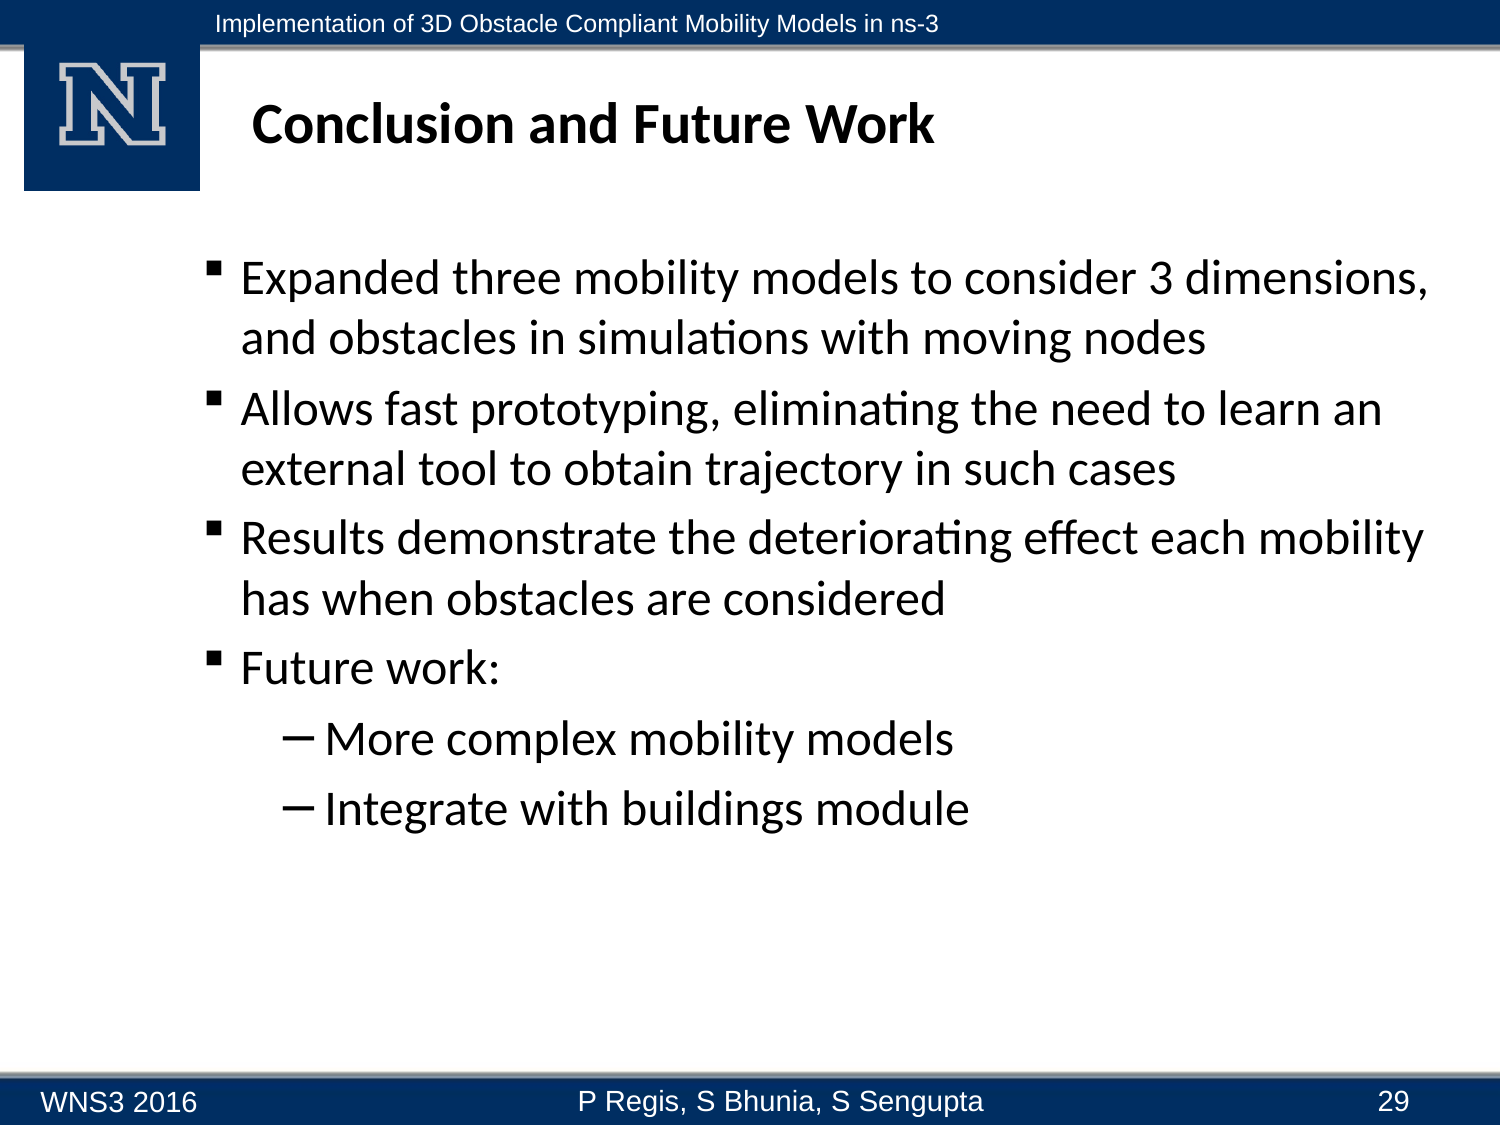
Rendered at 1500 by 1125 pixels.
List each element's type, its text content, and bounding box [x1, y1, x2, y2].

list Expanded three mobility models to consider 3 dimensions, and obstacles in simulations with moving nodes Allows fast prototyping, eliminating the need to learn an external tool to obtain trajectory in such cases Results demonstrate the deteriorating effect each mobility has when obstacles are considered Future work: More complex mobility models Integrate with buildings module [187, 237, 1450, 1038]
picture [0, 0, 1500, 191]
title Conclusion and Future Work [237, 62, 1450, 188]
slide_number 29 [1074, 1074, 1426, 1125]
picture [0, 1062, 1500, 1125]
